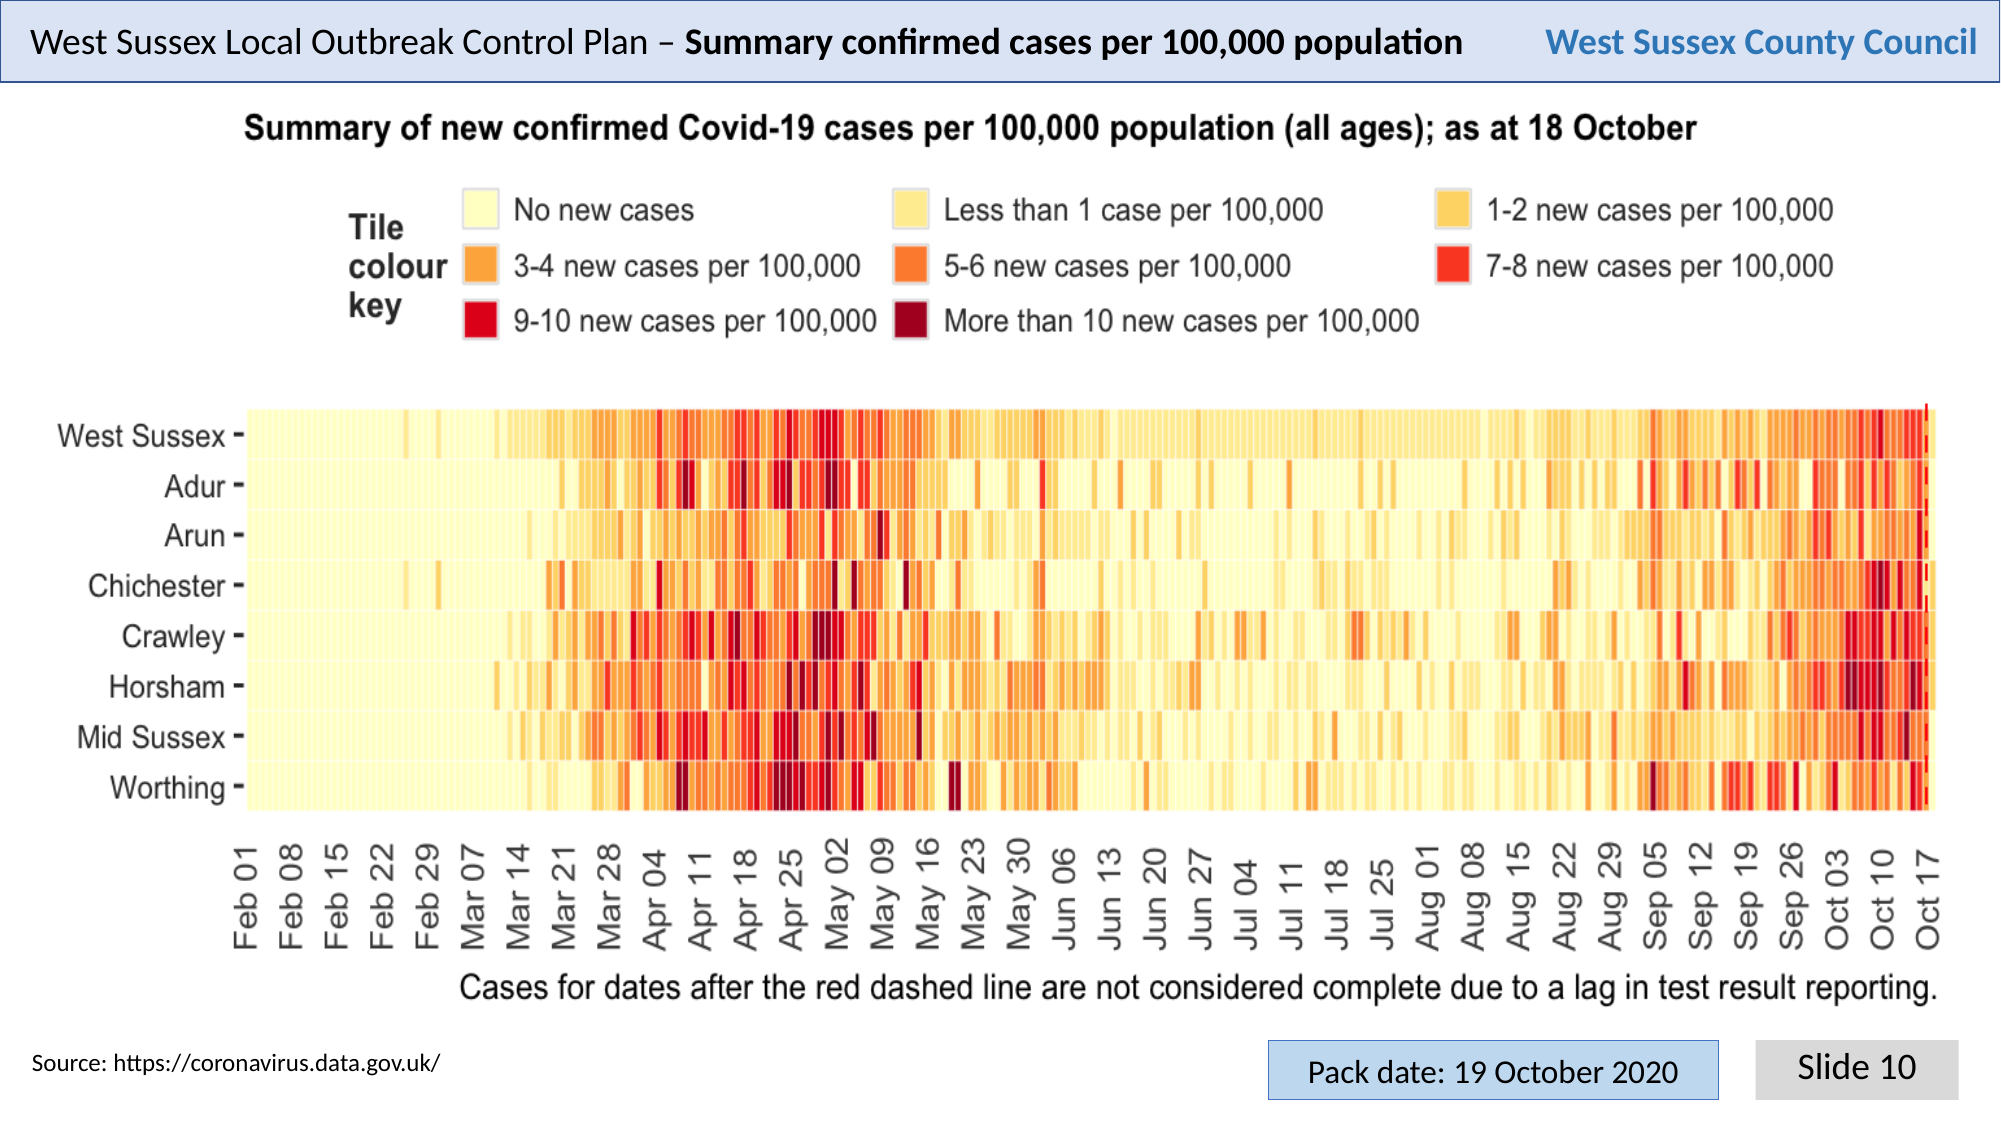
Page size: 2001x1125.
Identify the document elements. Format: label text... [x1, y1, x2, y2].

list Slide 10 [1755, 1040, 1959, 1100]
list Source: https://coronavirus.data.gov.uk/ [17, 1042, 660, 1103]
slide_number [1268, 1040, 1719, 1100]
picture [38, 91, 1959, 1028]
